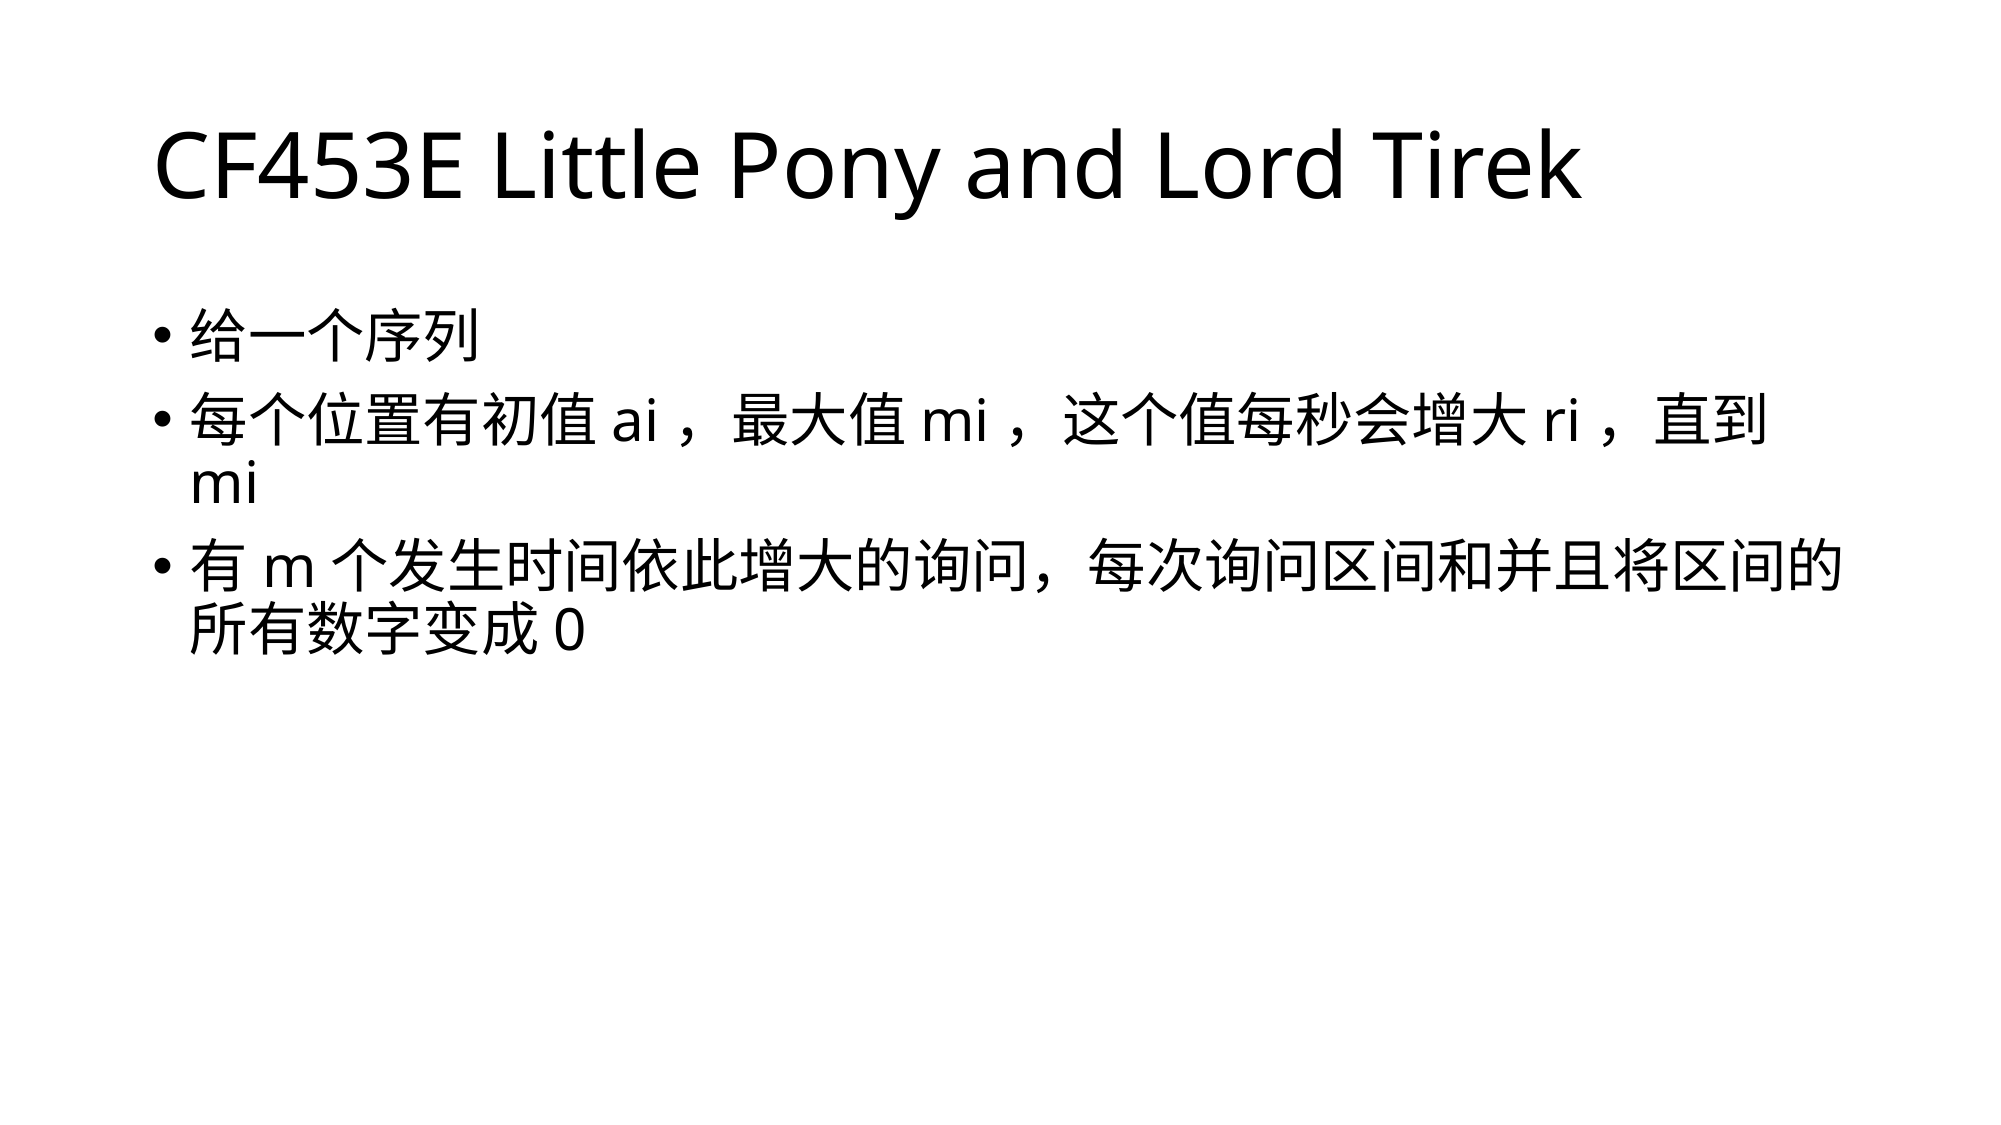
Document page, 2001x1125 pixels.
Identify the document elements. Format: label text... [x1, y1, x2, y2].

list 给一个序列 每个位置有初值ai，最大值mi，这个值每秒会增大ri，直到mi 有m个发生时间依此增大的询问，每次询问区间和并且将区间的所有数字变成0 [137, 299, 1863, 1014]
title CF453E Little Pony and Lord Tirek [137, 59, 1863, 278]
